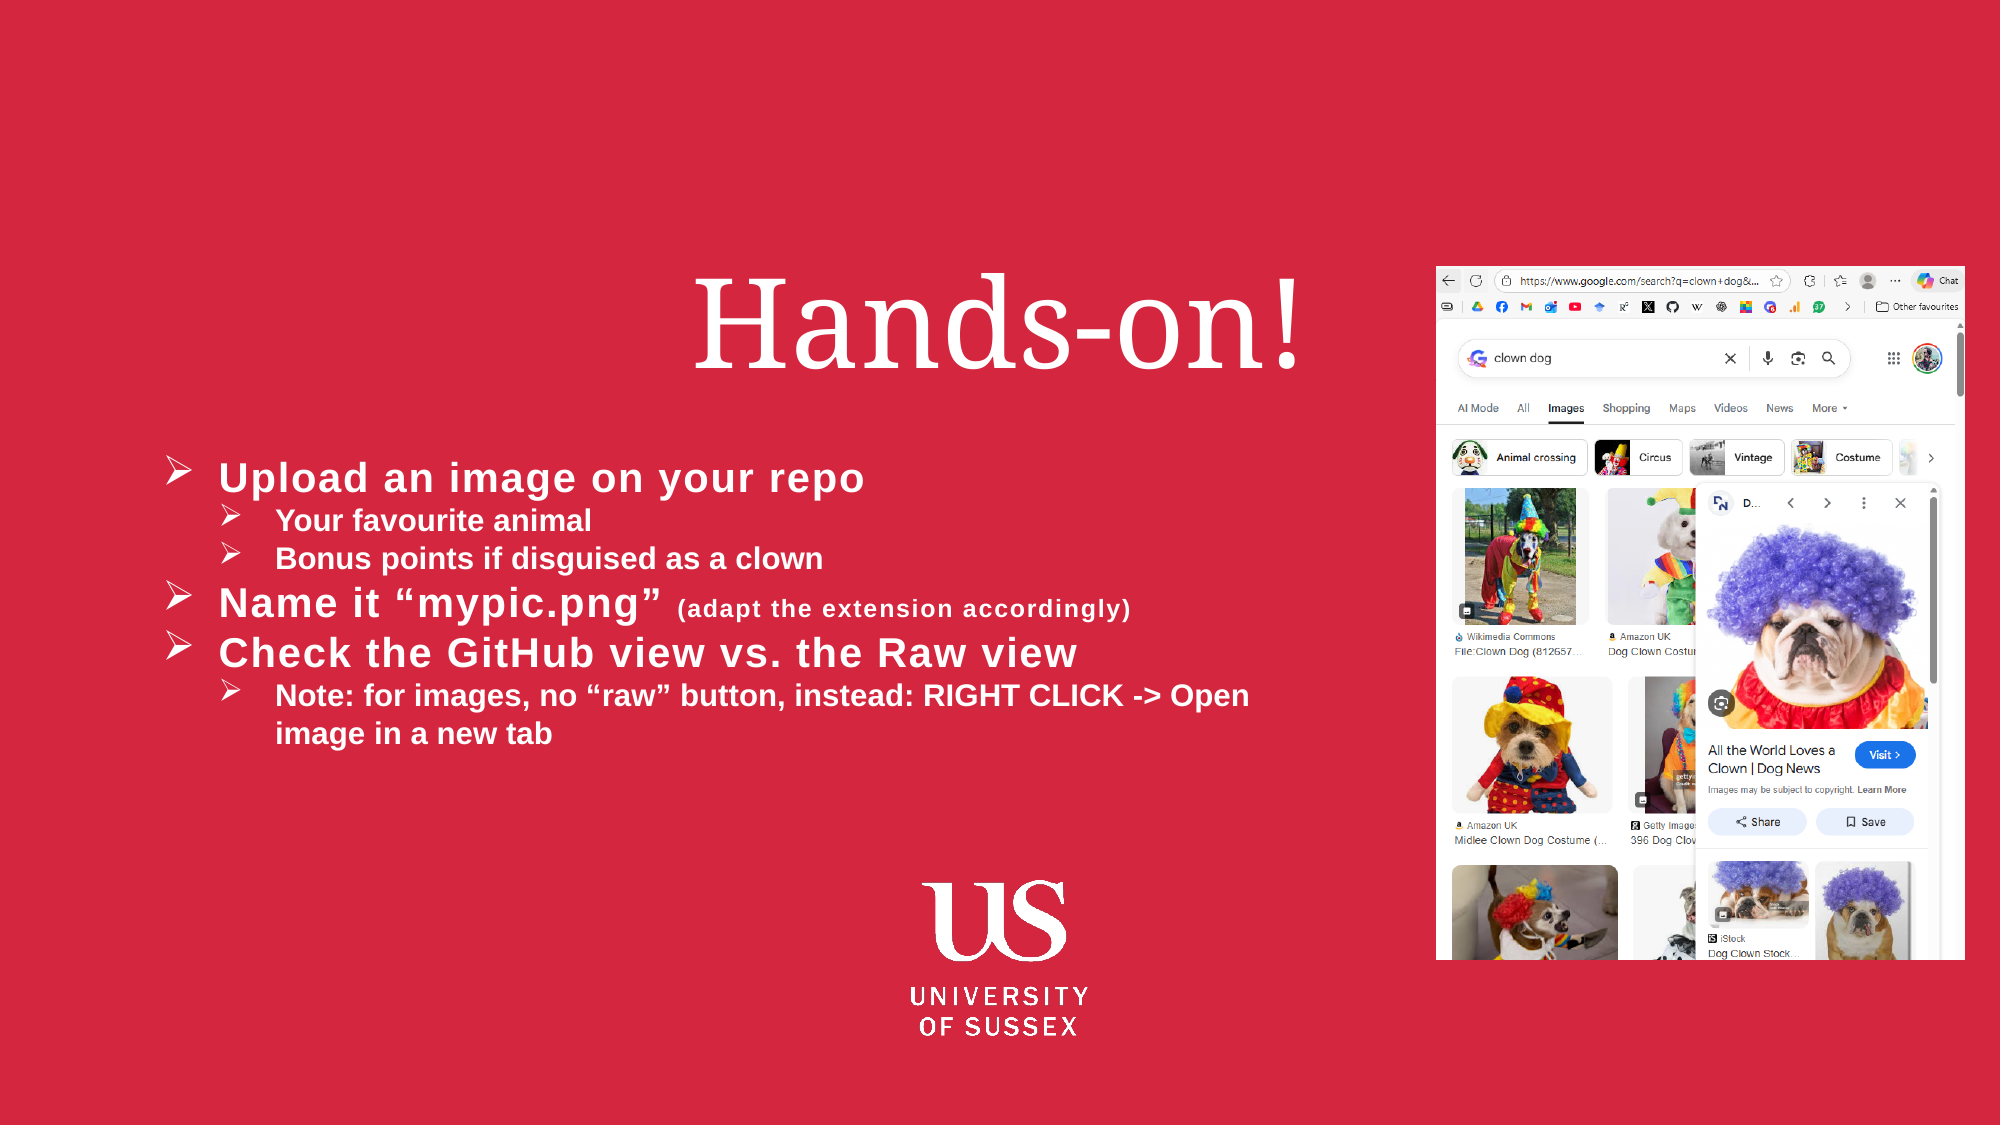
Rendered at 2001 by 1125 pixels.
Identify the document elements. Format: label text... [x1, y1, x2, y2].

picture [911, 880, 1088, 1036]
subtitle Upload an image on your repo Your favourite animal Bonus points if disguised as a clown Name it “mypic.png” (adapt the extension accordingly) Check the GitHub view vs. the Raw view Note: for images, no “raw” button, instead: RIGHT CLICK -> Open image in a new tab [147, 443, 1297, 801]
title Hands-on! [249, 165, 1750, 404]
picture [1436, 266, 1965, 960]
